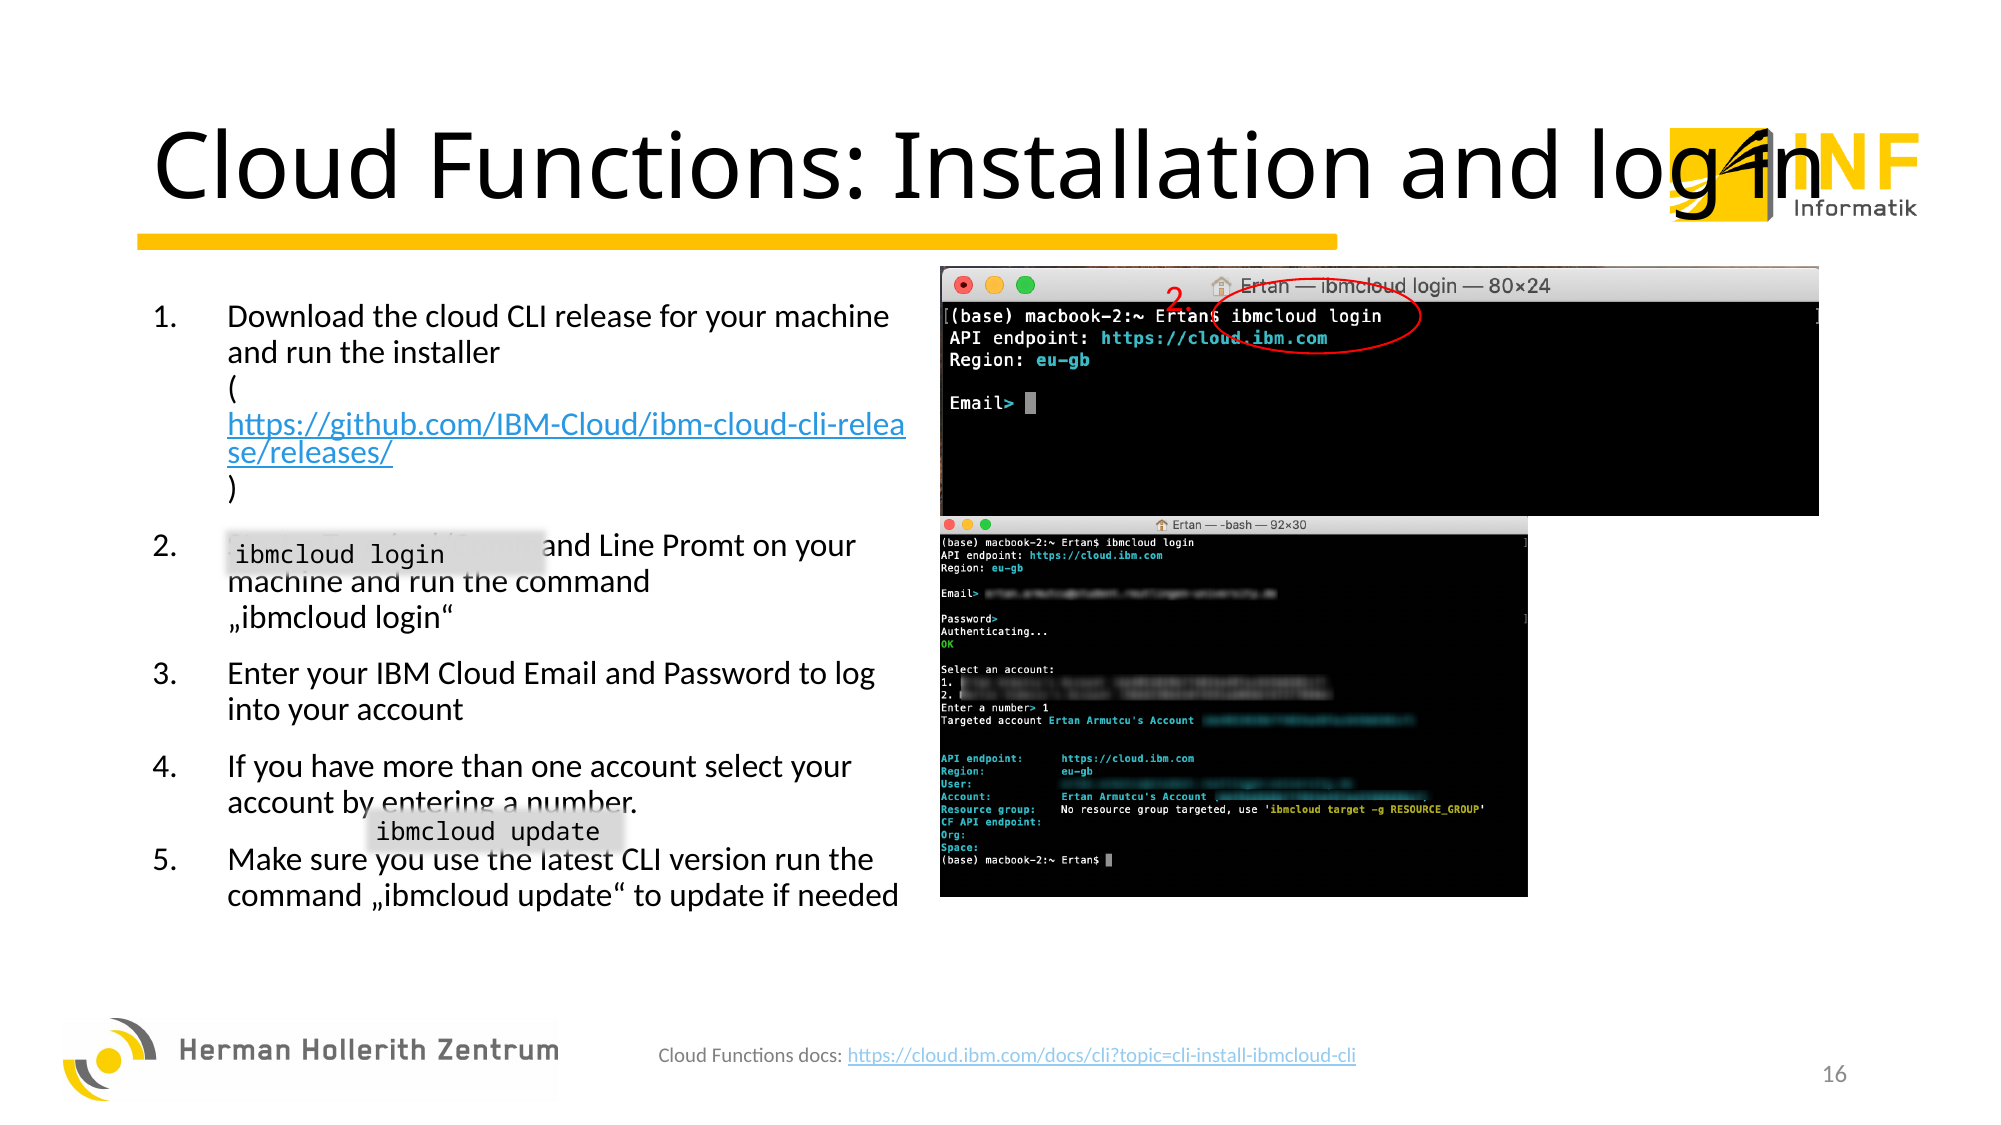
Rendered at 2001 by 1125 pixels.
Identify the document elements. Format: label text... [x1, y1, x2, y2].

picture [63, 1018, 558, 1101]
text_box ibmcloud update [370, 812, 621, 849]
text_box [1149, 266, 1421, 354]
picture [940, 266, 1819, 897]
list Download the cloud CLI release for your machine and run the installer (https://github.com/IBM-Cloud/ibm-cloud-cli-release/releases/) Start a Terminal/Command Line Promt on your machine and run the command „ibmcloud login“ Enter your IBM Cloud Email and Password to log into your account If you have more than one account select your account by entering a number. Make sure you use the latest CLI version run the command „ibmcloud update“ to update if needed [137, 291, 926, 904]
picture [1863, 121, 1937, 228]
slide_number 15 [1412, 1042, 1863, 1103]
text_box Cloud Functions docs: https://cloud.ibm.com/docs/cli?topic=cli-install-ibmcloud-cli [643, 1034, 1656, 1075]
title Cloud Functions: Installation and log in [137, 59, 1863, 278]
text_box ibmcloud login [229, 534, 542, 572]
